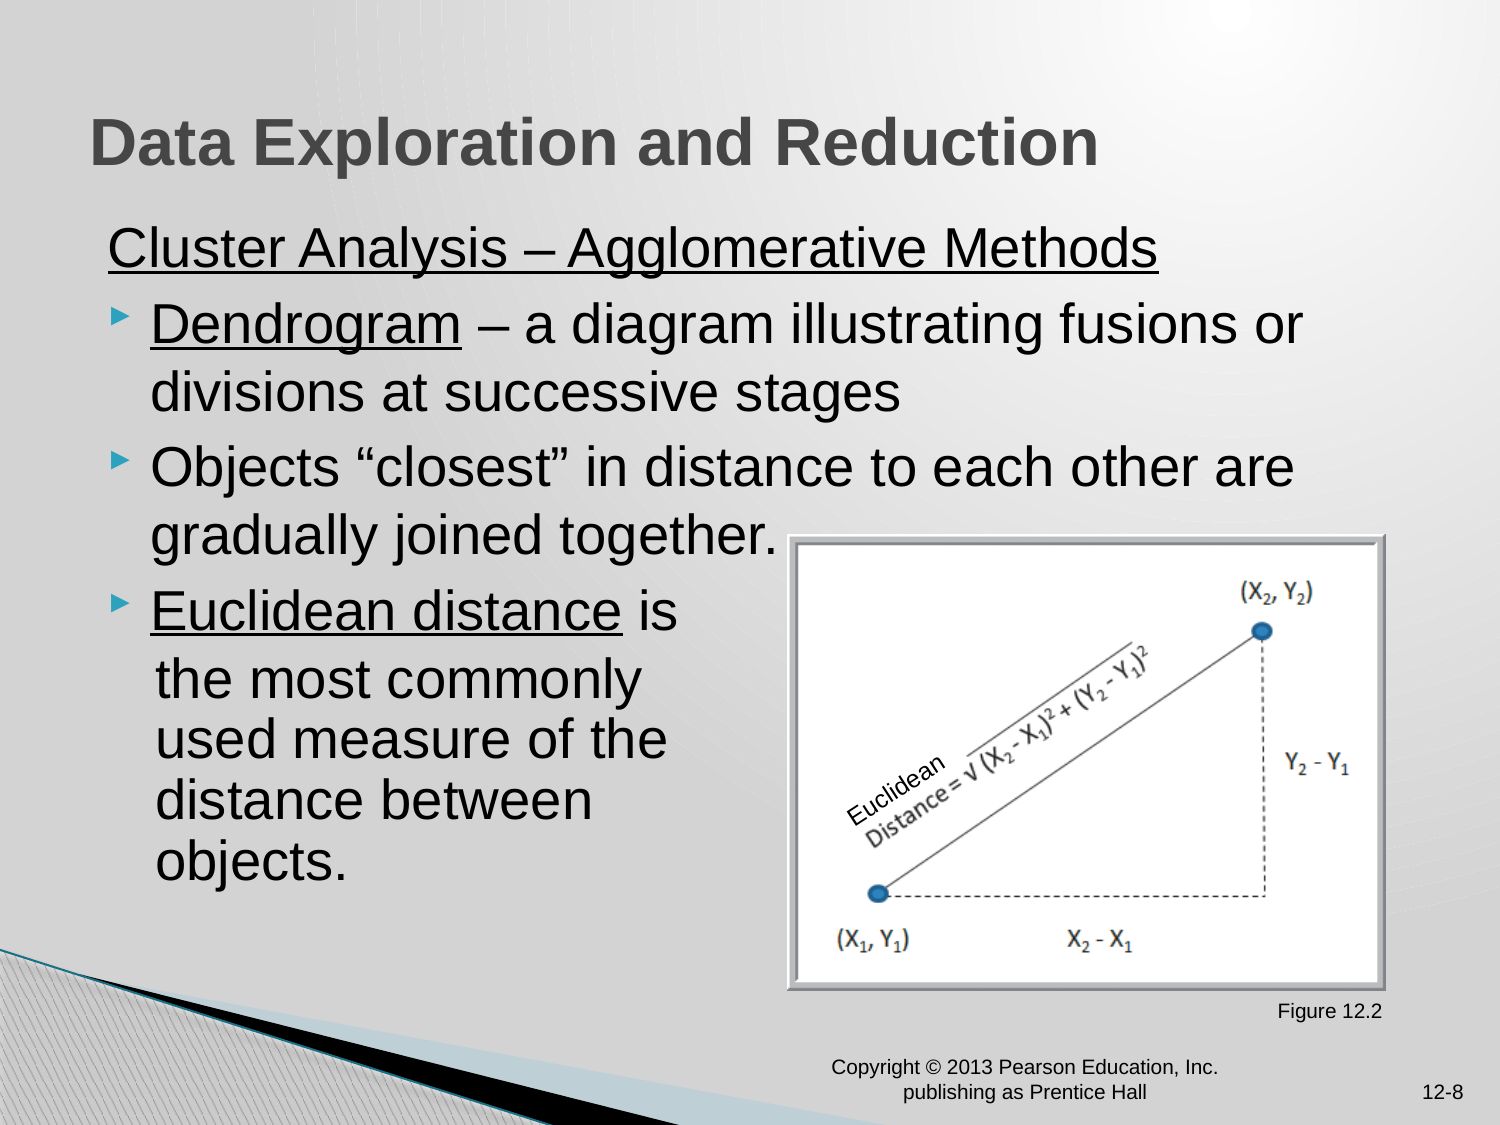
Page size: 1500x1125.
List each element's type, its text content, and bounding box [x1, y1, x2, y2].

list Cluster Analysis – Agglomerative Methods Dendrogram – a diagram illustrating fusions or divisions at successive stages Objects “closest” in distance to each other are gradually joined together. Euclidean distance is the most commonly used measure of the distance between objects. [74, 203, 1426, 947]
title Data Exploration and Reduction [75, 45, 1425, 233]
footer Copyright © 2013 Pearson Education, Inc. publishing as Prentice Hall [812, 1051, 1238, 1112]
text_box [787, 534, 1399, 1031]
slide_number 12-8 [1362, 1051, 1479, 1112]
